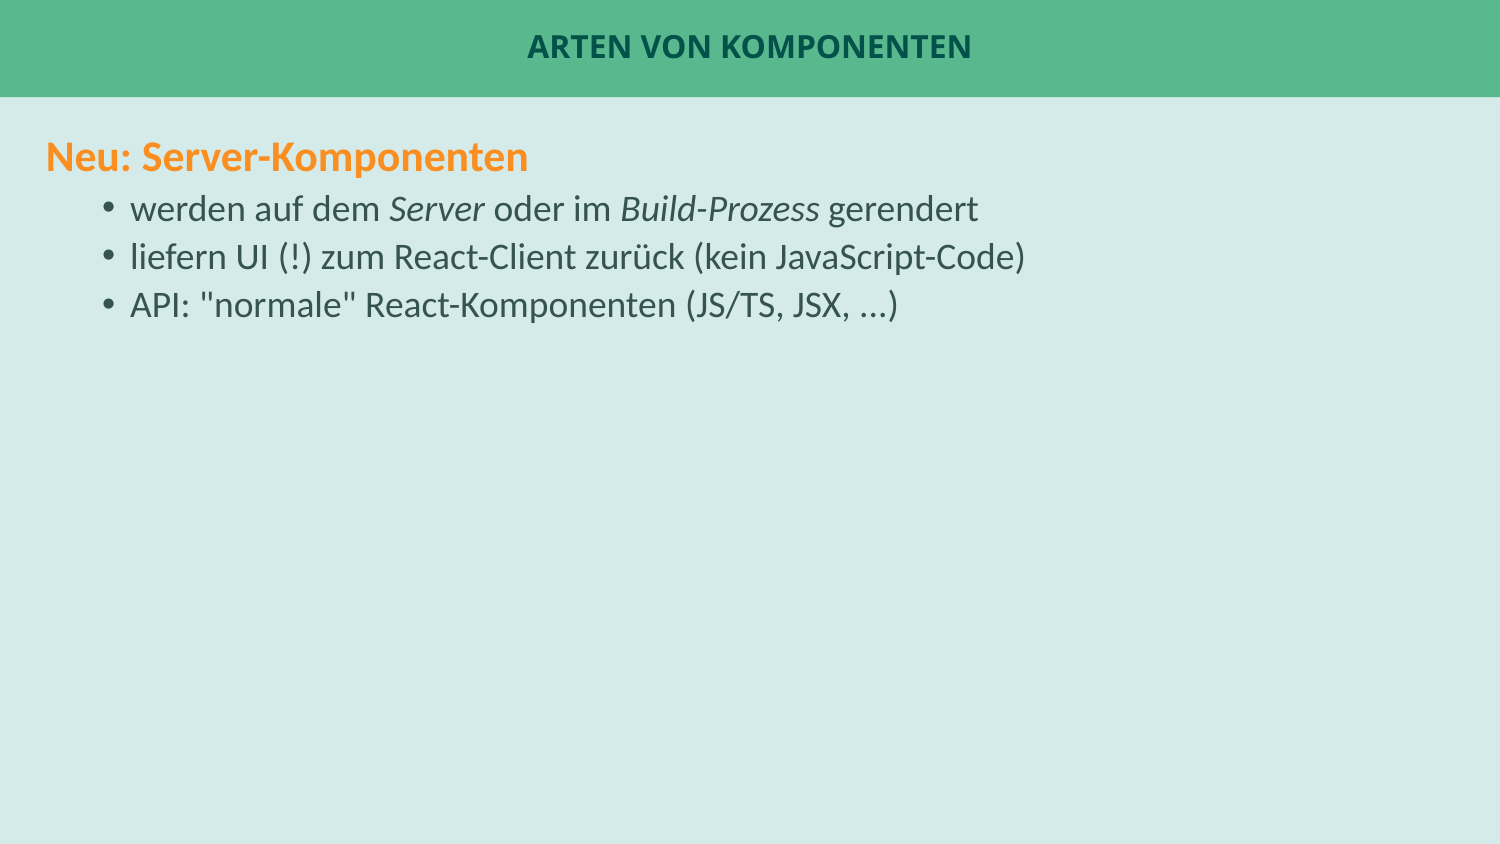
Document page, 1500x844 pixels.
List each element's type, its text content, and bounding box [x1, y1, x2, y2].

title Arten von Komponenten [0, 0, 1500, 98]
list Neu: Server-Komponenten werden auf dem Server oder im Build-Prozess gerendert liefern UI (!) zum React-Client zurück (kein JavaScript-Code) API: "normale" React-Komponenten (JS/TS, JSX, ...) [30, 126, 1470, 782]
